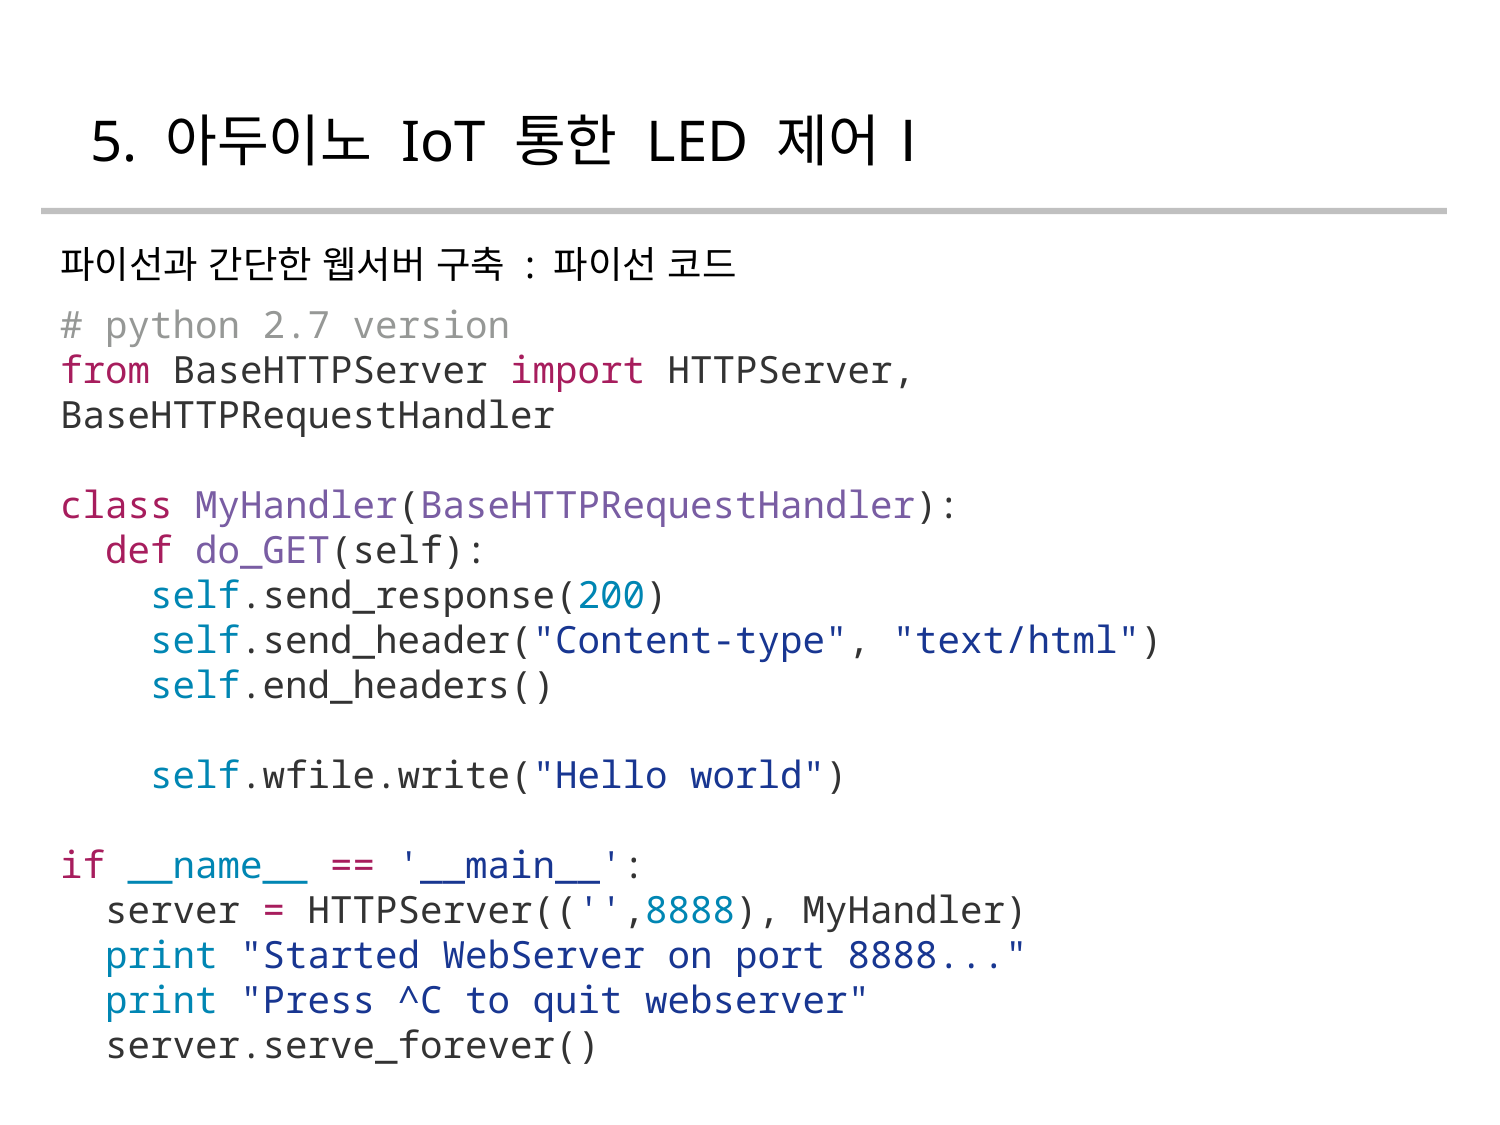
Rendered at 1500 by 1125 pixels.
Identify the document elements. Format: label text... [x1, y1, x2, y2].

text_box 파이선과 간단한 웹서버 구축 : 파이선 코드 [45, 233, 1140, 293]
title 5. 아두이노 IoT 통한 LED 제어Ⅰ [75, 45, 1425, 233]
text_box # python 2.7 version from BaseHTTPServer import HTTPServer, BaseHTTPRequestHandler class MyHandler(BaseHTTPRequestHandler): def do_GET(self): self.send_response(200) self.send_header("Content-type", "text/html") self.end_headers() self.wfile.write("Hello world") if __name__ == '__main__': server = HTTPServer(('',8888), MyHandler) print "Started WebServer on port 8888..." print "Press ^C to quit webserver" server.serve_forever() [45, 293, 1447, 1074]
